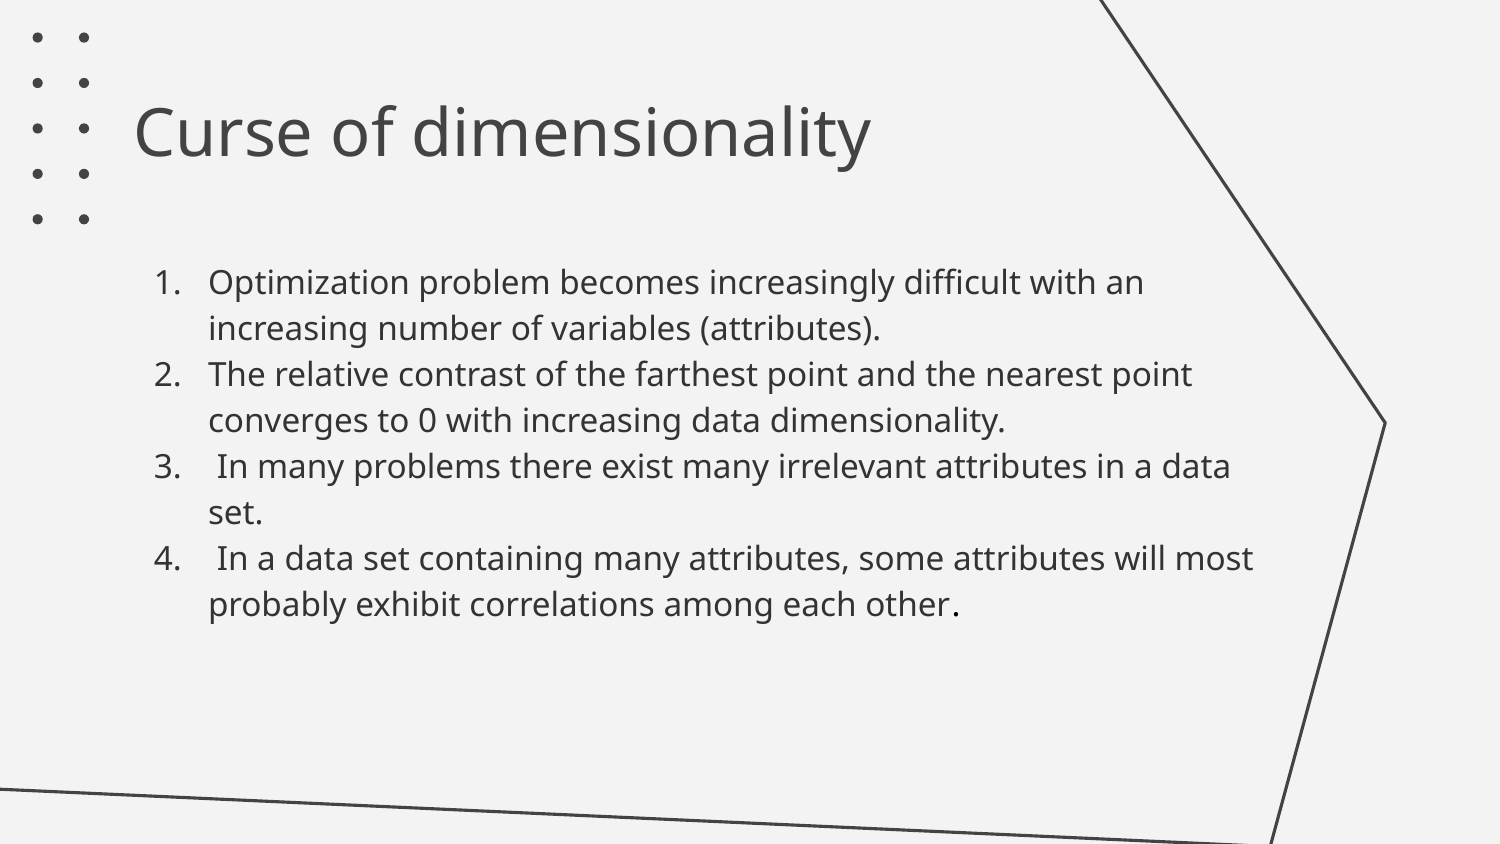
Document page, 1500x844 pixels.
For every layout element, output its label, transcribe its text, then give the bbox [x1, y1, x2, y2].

title Curse of dimensionality [118, 69, 987, 186]
subtitle Optimization problem becomes increasingly difficult with an increasing number of variables (attributes). The relative contrast of the farthest point and the nearest point converges to 0 with increasing data dimensionality. In many problems there exist many irrelevant attributes in a data set. In a data set containing many attributes, some attributes will most probably exhibit correlations among each other. [118, 240, 1284, 619]
